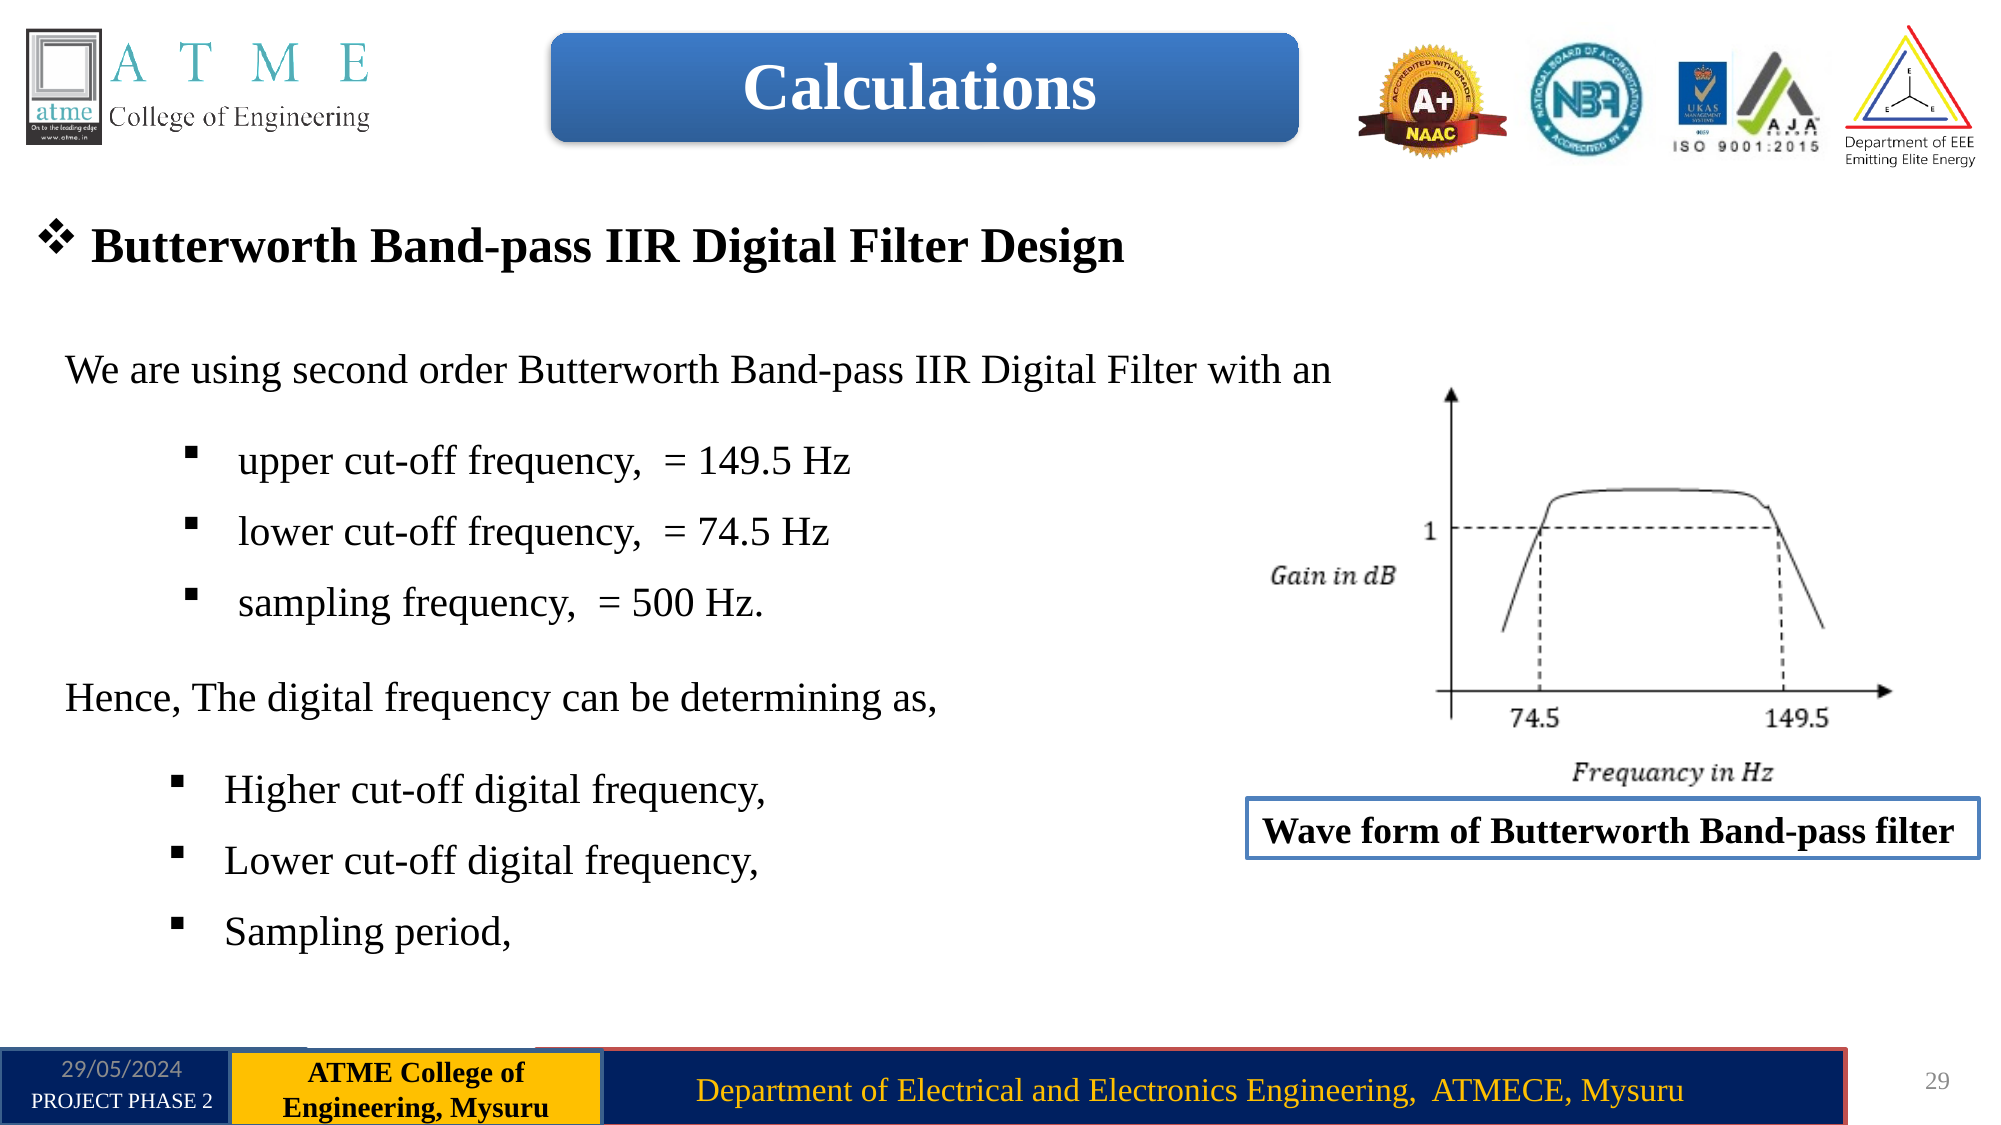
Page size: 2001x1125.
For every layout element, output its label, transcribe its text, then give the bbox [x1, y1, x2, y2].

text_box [1659, 43, 1832, 162]
picture [19, 21, 374, 151]
text_box We are using second order Butterworth Band-pass IIR Digital Filter with an [5, 309, 1610, 400]
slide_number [46, 1037, 513, 1098]
text_box Hence, The digital frequency can be determining as, [5, 637, 1263, 727]
slide_number 29 [1498, 1049, 1966, 1110]
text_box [202, 32, 1638, 143]
picture [1837, 20, 1980, 170]
picture [1268, 377, 1910, 801]
footer Department of Electrical and Electronics Engineering, ATMECE, Mysuru [534, 1047, 1848, 1125]
text_box Butterworth Band-pass IIR Digital Filter Design [19, 175, 1914, 281]
picture [1341, 20, 1656, 178]
text_box PROJECT PHASE 2 [0, 1047, 228, 1125]
text_box Wave form of Butterworth Band-pass filter [1245, 796, 1981, 860]
text_box ATME College of Engineering, Mysuru [228, 1048, 604, 1125]
